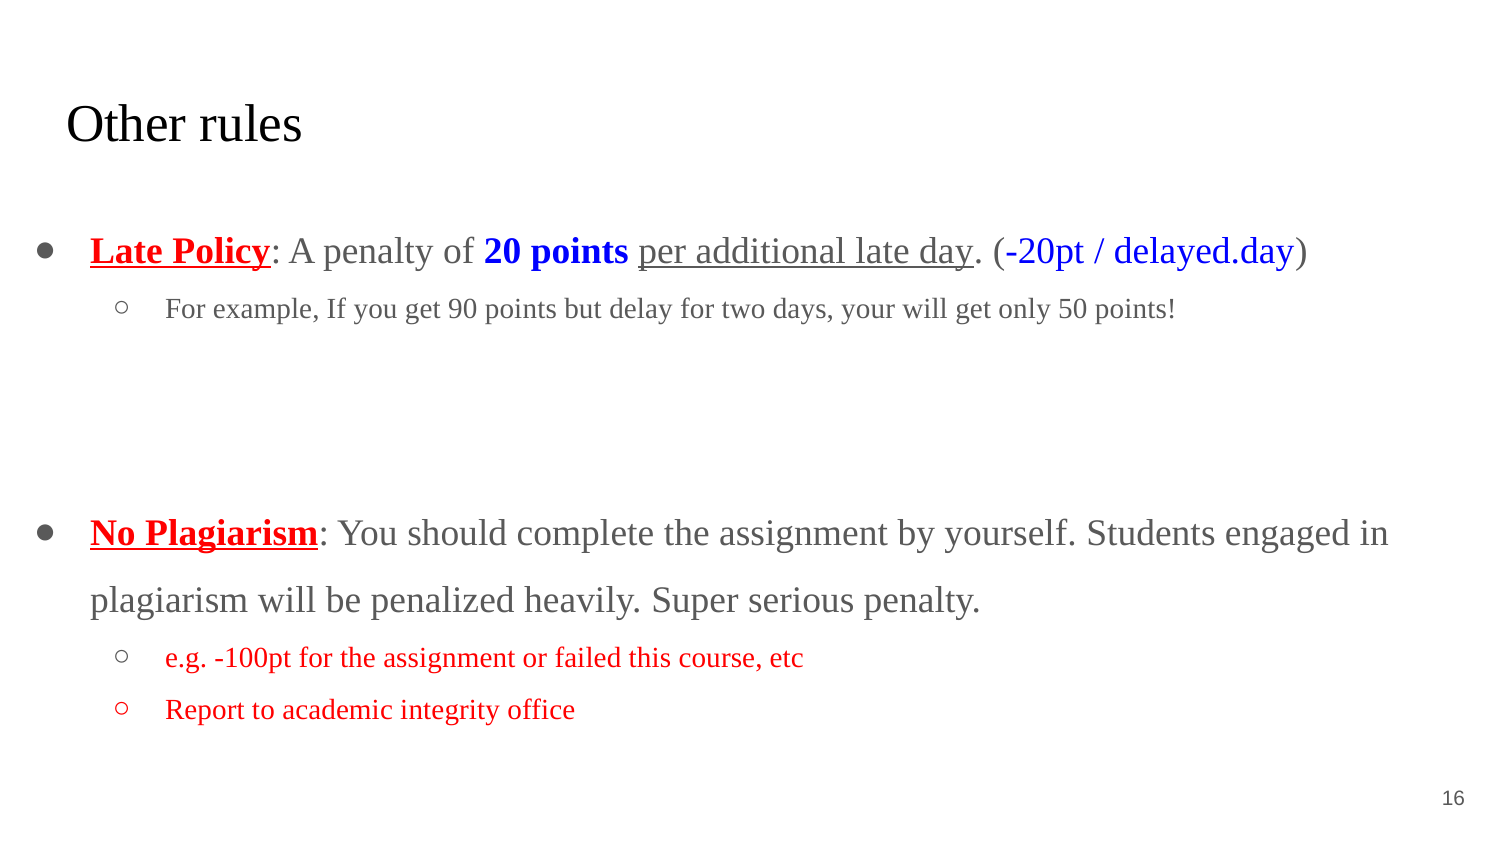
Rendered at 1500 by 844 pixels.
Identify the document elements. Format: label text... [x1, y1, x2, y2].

title Other rules [51, 72, 1449, 167]
list Late Policy: A penalty of 20 points per additional late day. (-20pt / delayed.day) For example, If you get 90 points but delay for two days, your will get only 50 points! No Plagiarism: You should complete the assignment by yourself. Students engaged in plagiarism will be penalized heavily. Super serious penalty. e.g. -100pt for the assignment or failed this course, etc Report to academic integrity office [0, 189, 1500, 844]
slide_number 16 [1389, 764, 1480, 830]
